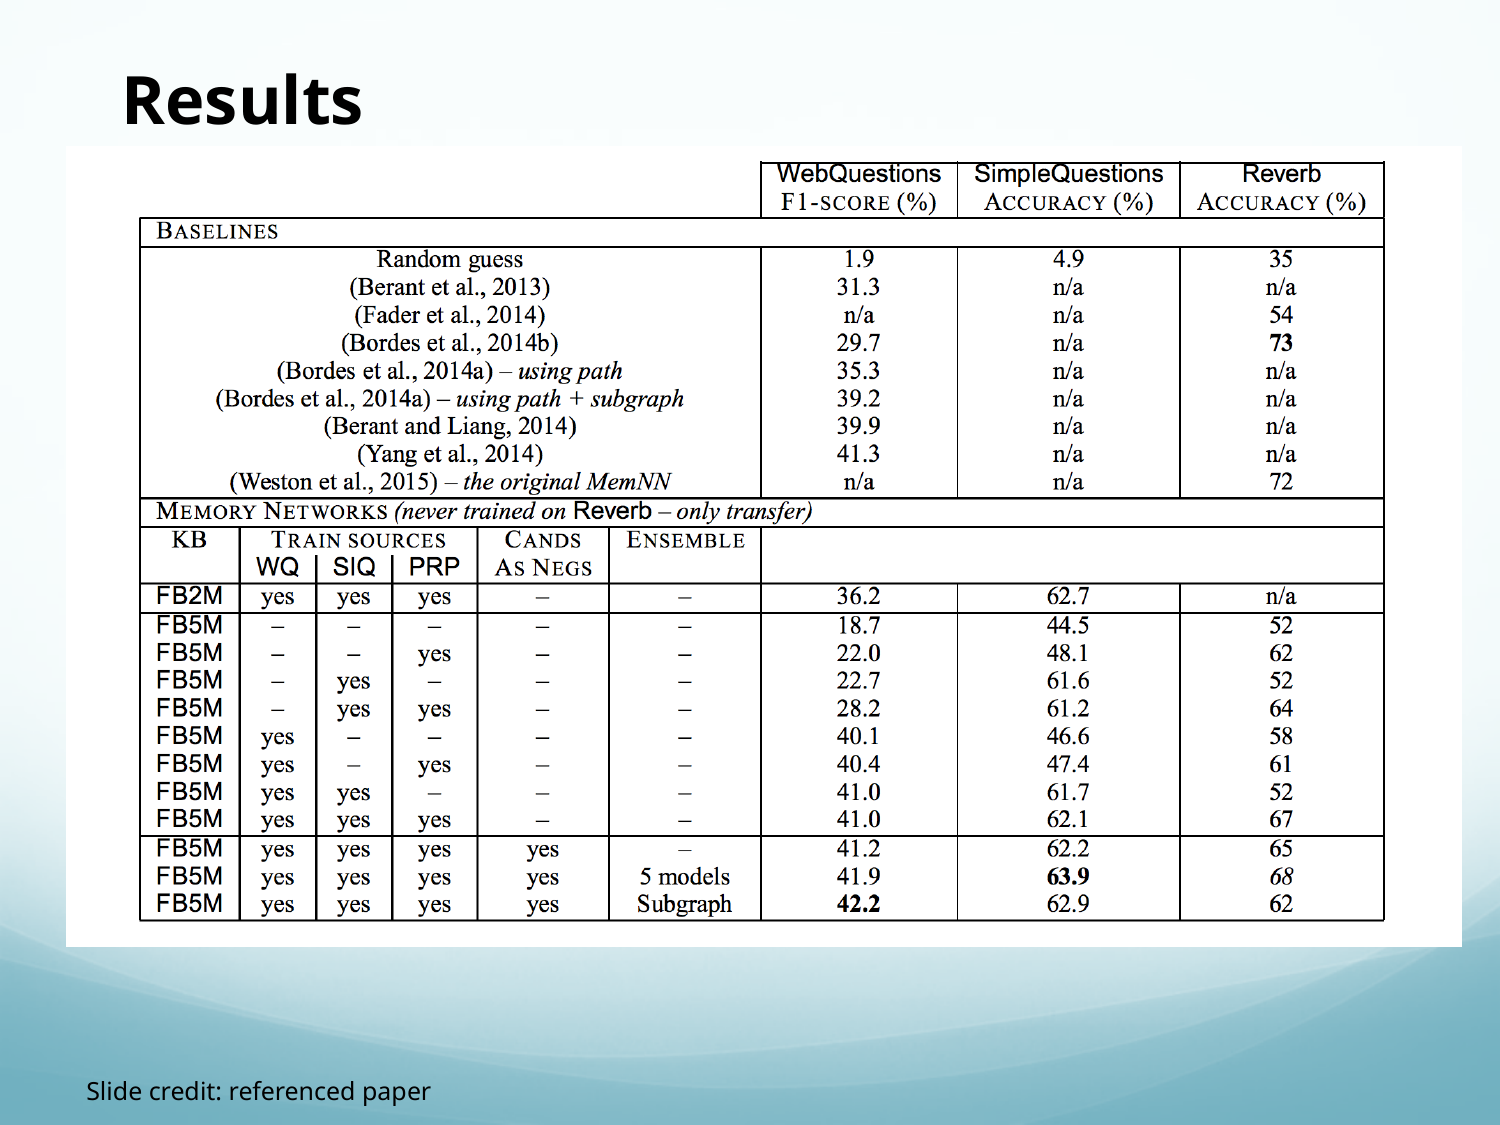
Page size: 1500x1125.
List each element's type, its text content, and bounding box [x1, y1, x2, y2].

text_box Slide credit: referenced paper [71, 1067, 447, 1113]
text_box Results [106, 50, 1398, 142]
picture [65, 145, 1462, 947]
